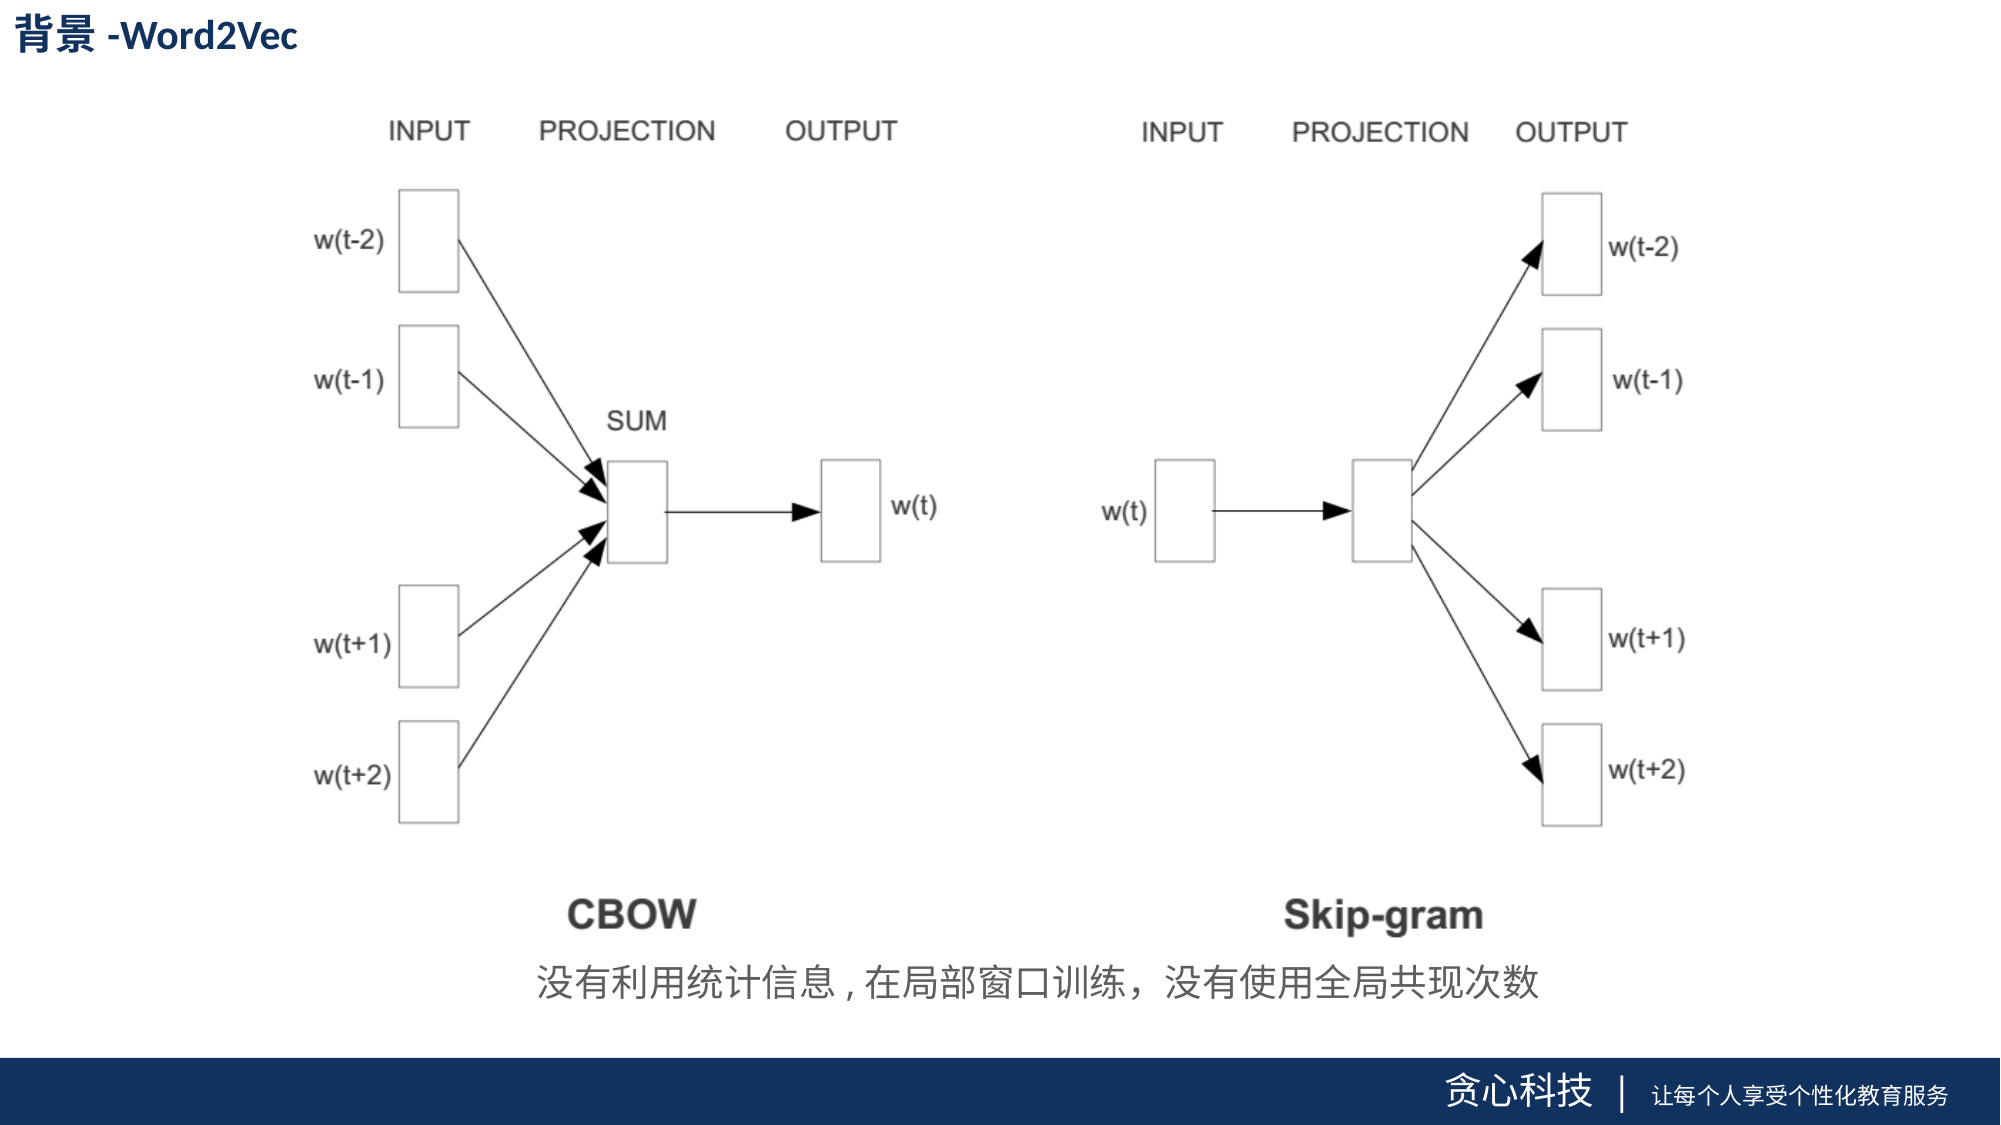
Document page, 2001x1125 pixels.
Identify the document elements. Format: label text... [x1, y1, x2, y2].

text_box 没有利用统计信息,在局部窗口训练，没有使用全局共现次数 [202, 951, 1874, 1011]
text_box 背景-Word2Vec [0, 0, 1064, 65]
picture [299, 102, 1701, 956]
